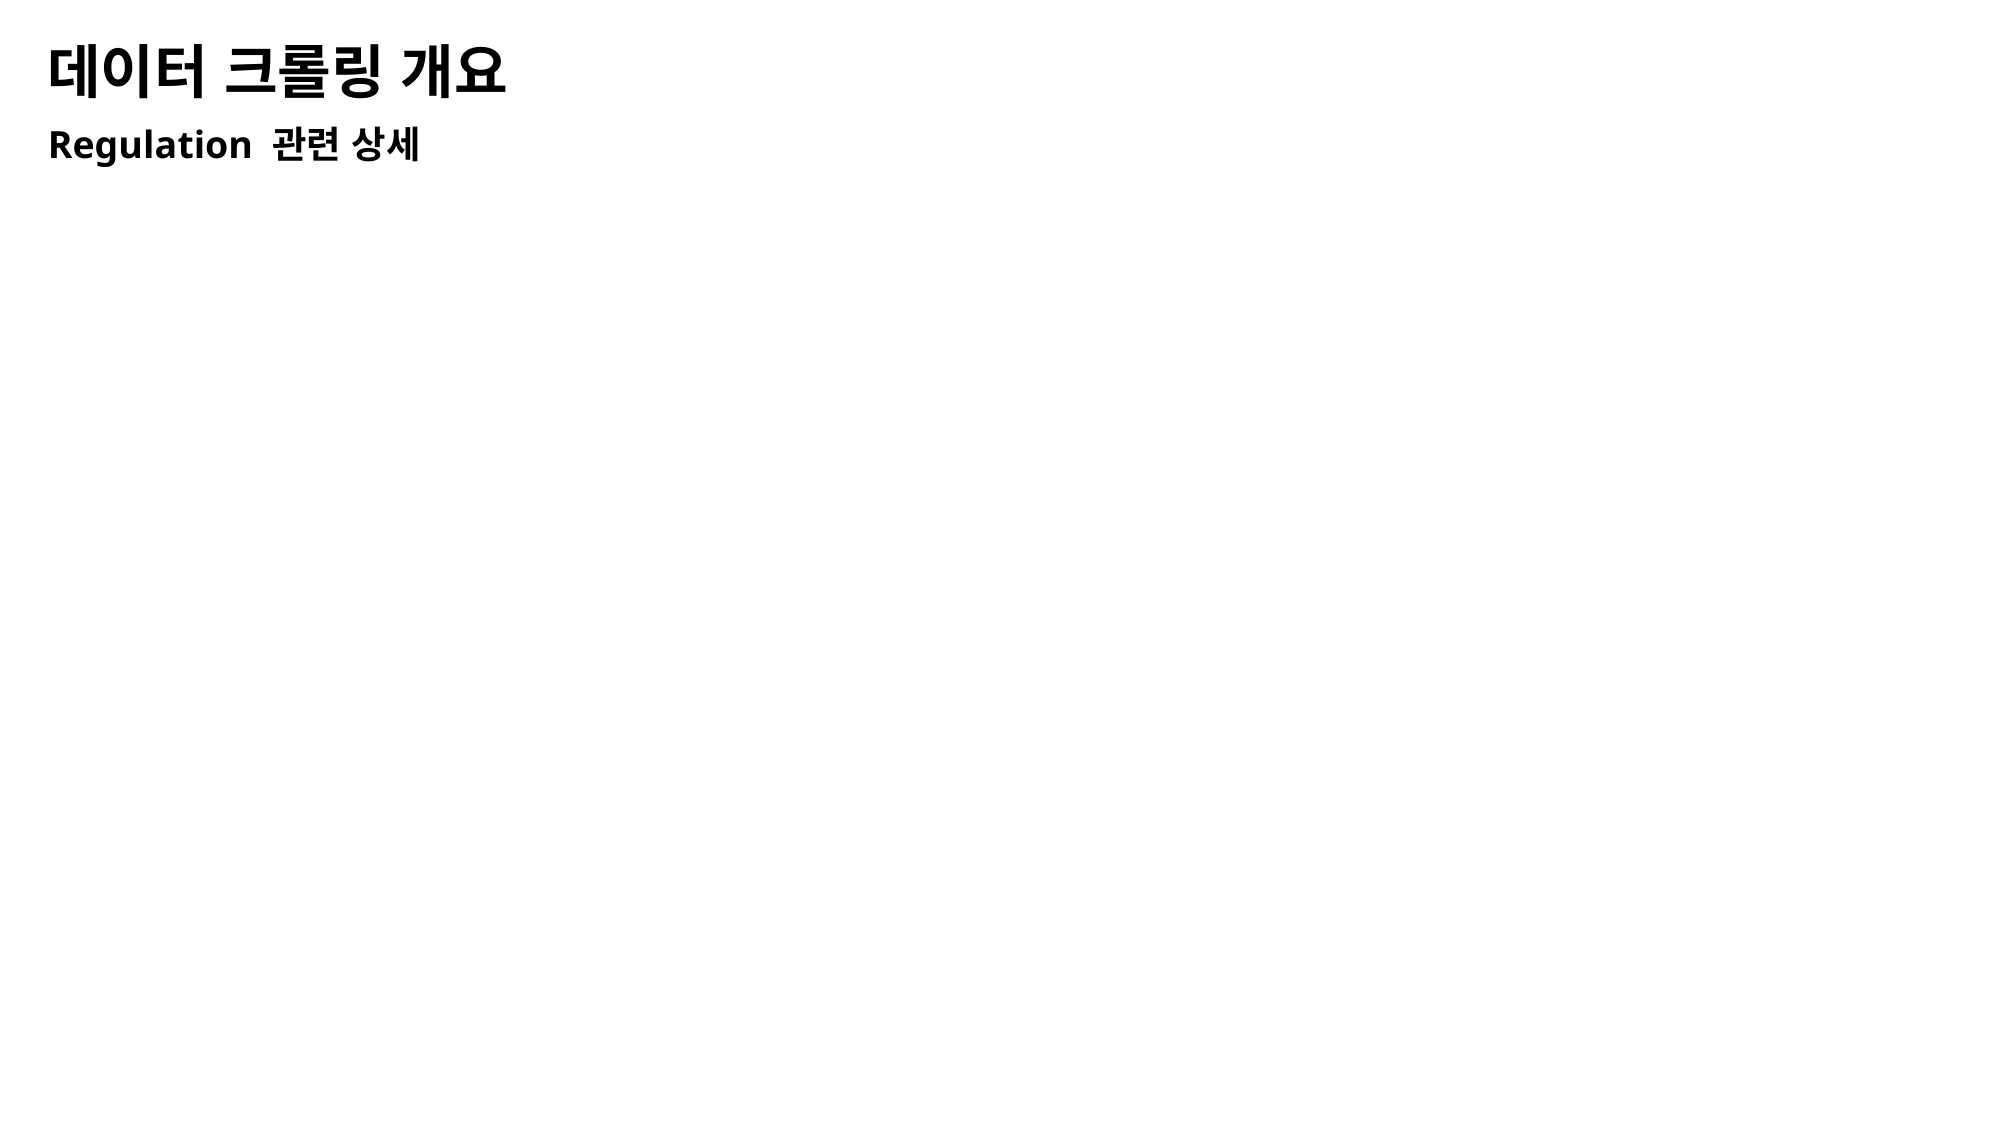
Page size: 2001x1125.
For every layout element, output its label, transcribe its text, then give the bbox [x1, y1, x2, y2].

text_box 데이터 크롤링 개요 [32, 27, 523, 113]
text_box Regulation 관련 상세 [33, 113, 803, 174]
